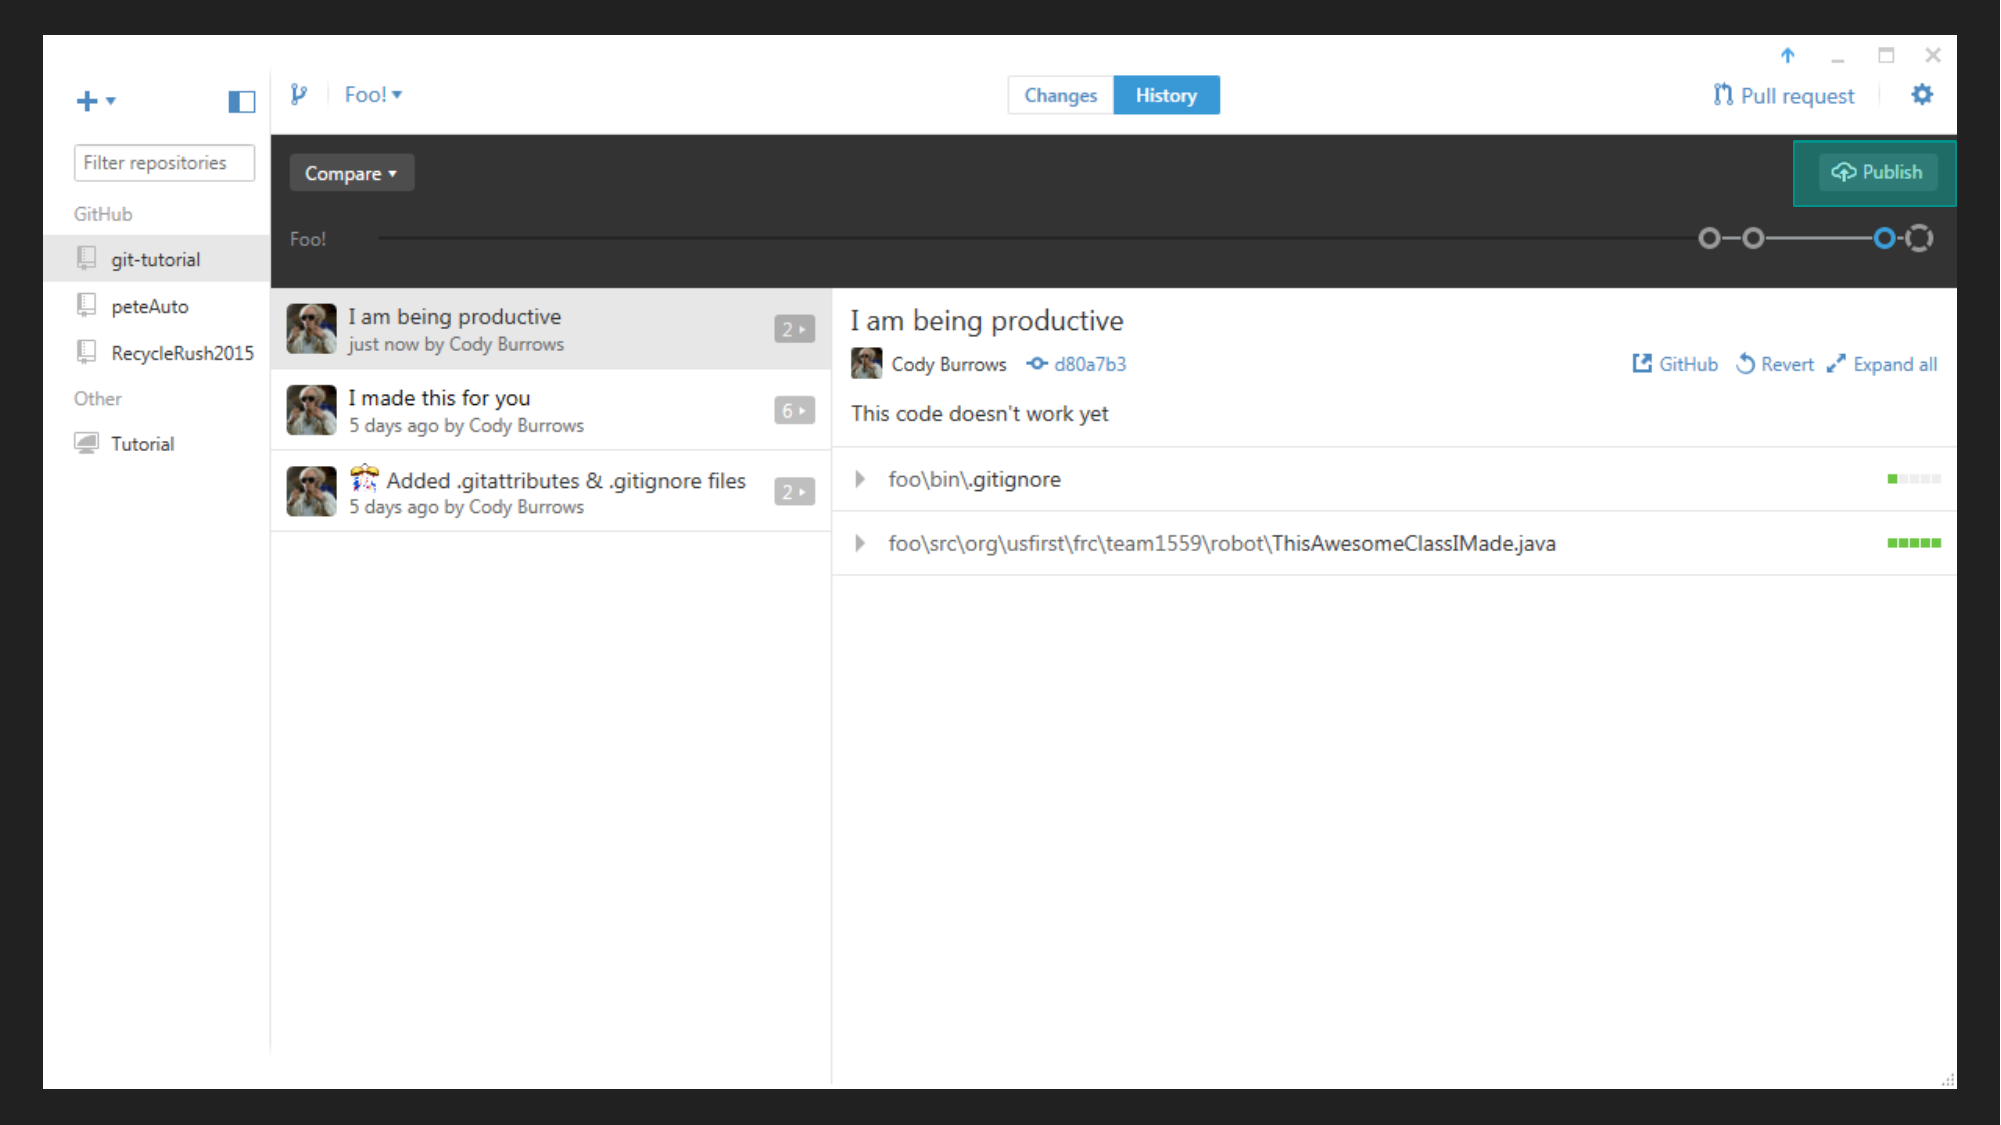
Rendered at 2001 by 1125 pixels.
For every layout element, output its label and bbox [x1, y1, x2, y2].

picture [43, 35, 1957, 1090]
